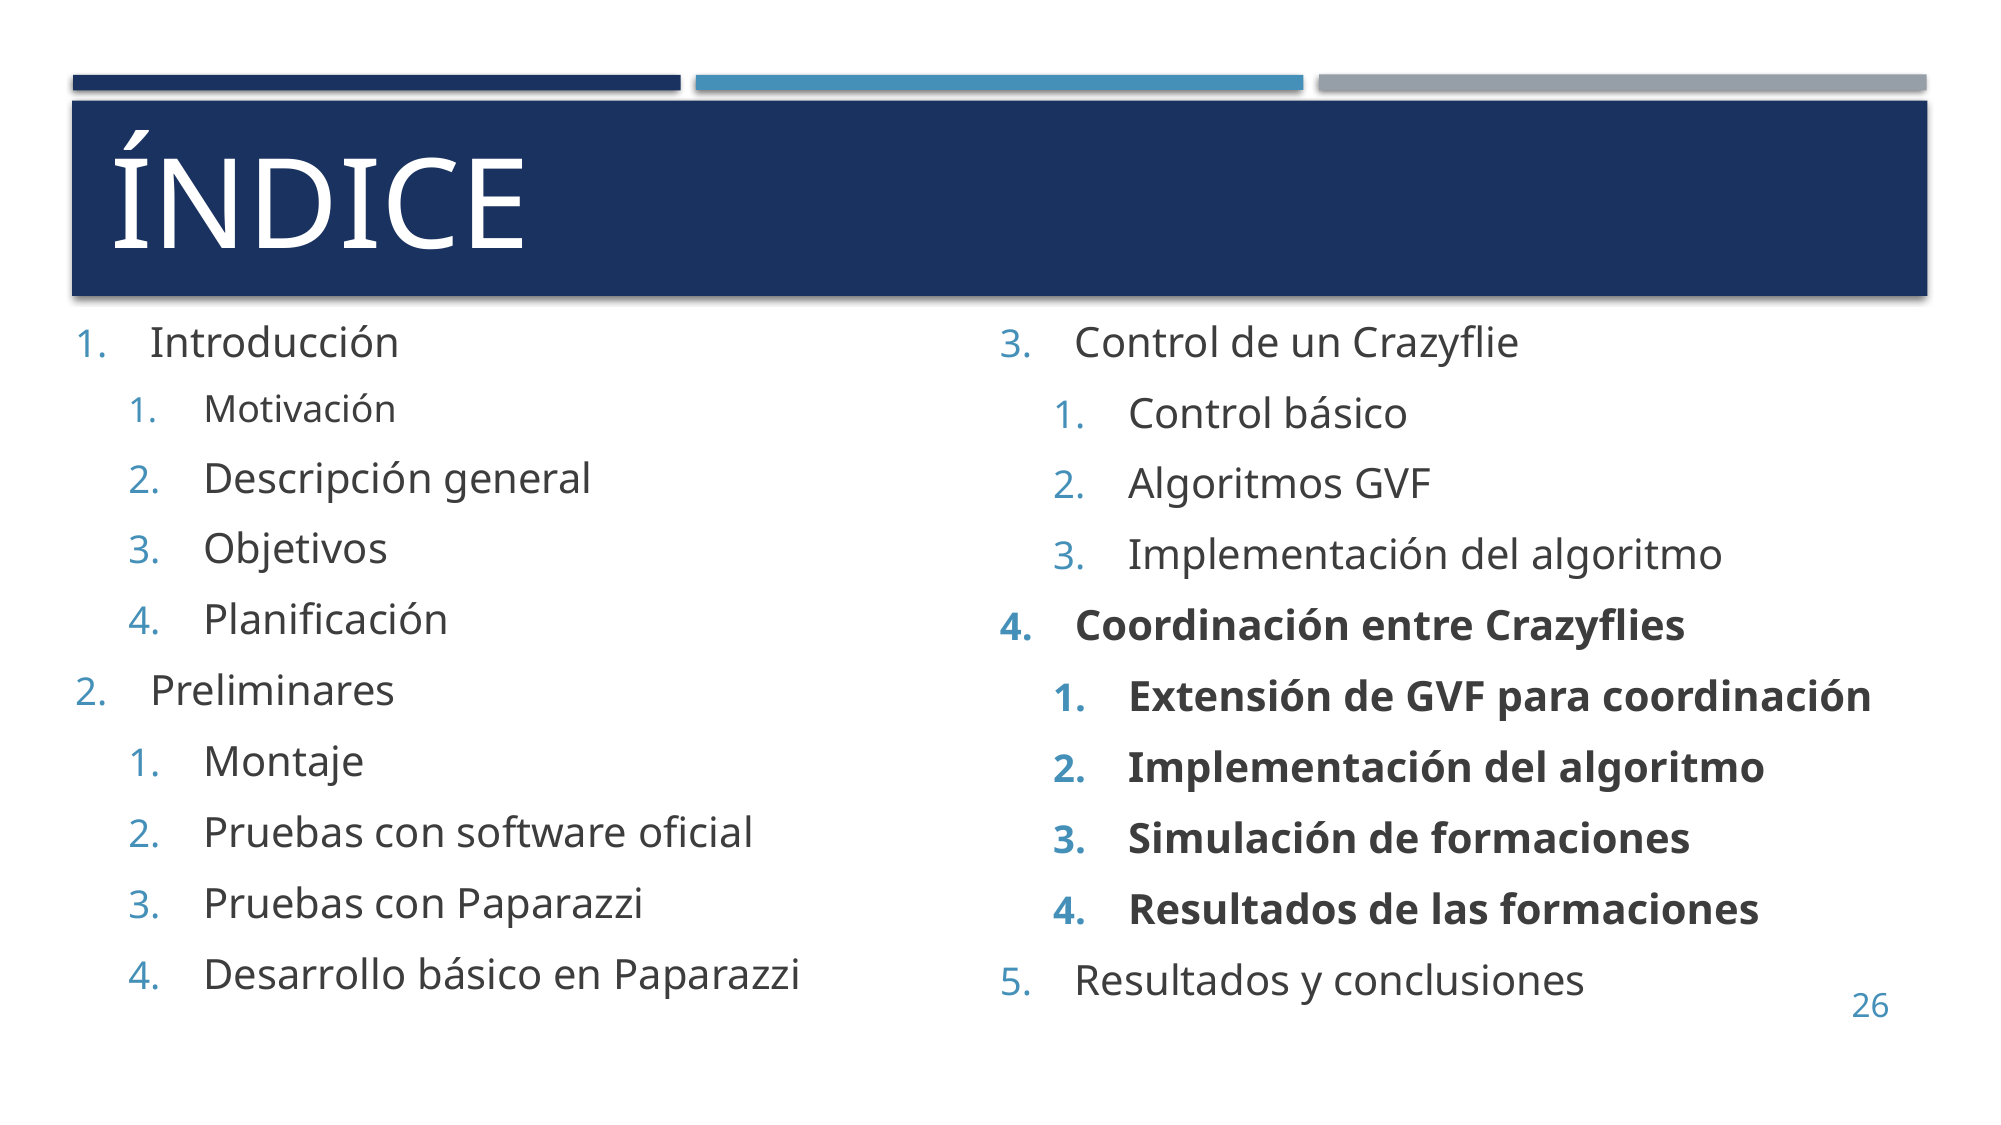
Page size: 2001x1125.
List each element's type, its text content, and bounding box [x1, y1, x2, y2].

list Introducción Motivación Descripción general Objetivos Planificación Preliminares Montaje Pruebas con software oficial Pruebas con Paparazzi Desarrollo básico en Paparazzi Control de un Crazyflie Control básico Algoritmos GVF Implementación del algoritmo Coordinación entre Crazyflies Extensión de GVF para coordinación Implementación del algoritmo Simulación de formaciones Resultados de las formaciones Resultados y conclusiones [60, 307, 1940, 1125]
slide_number 26 [1732, 977, 1905, 1037]
title Índice [95, 115, 1905, 282]
